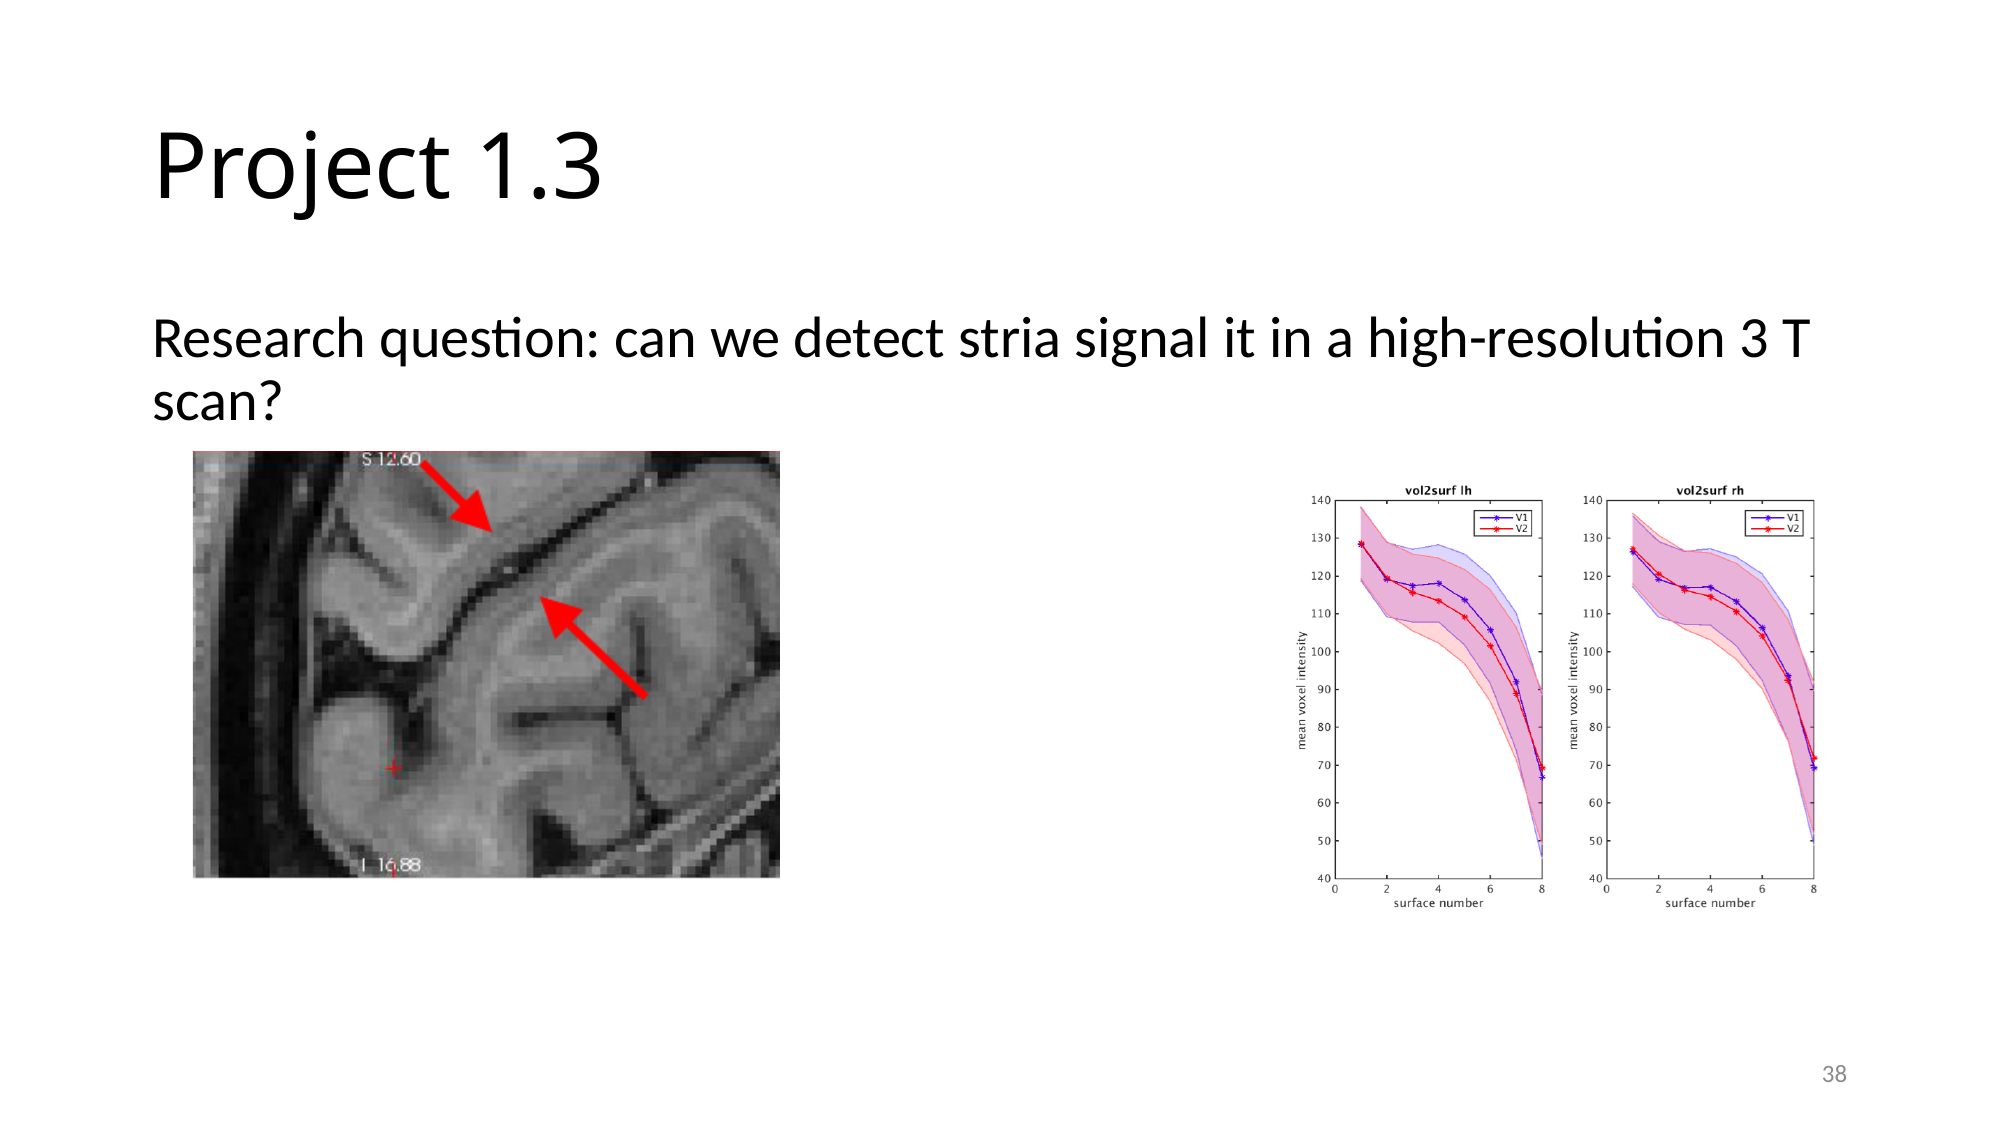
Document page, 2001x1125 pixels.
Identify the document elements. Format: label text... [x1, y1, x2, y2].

picture [1276, 479, 1825, 917]
slide_number 38 [1412, 1042, 1863, 1103]
list Research question: can we detect stria signal it in a high-resolution 3 T scan? [137, 299, 1863, 1014]
title Project 1.3 [137, 59, 1863, 278]
picture [192, 446, 780, 879]
